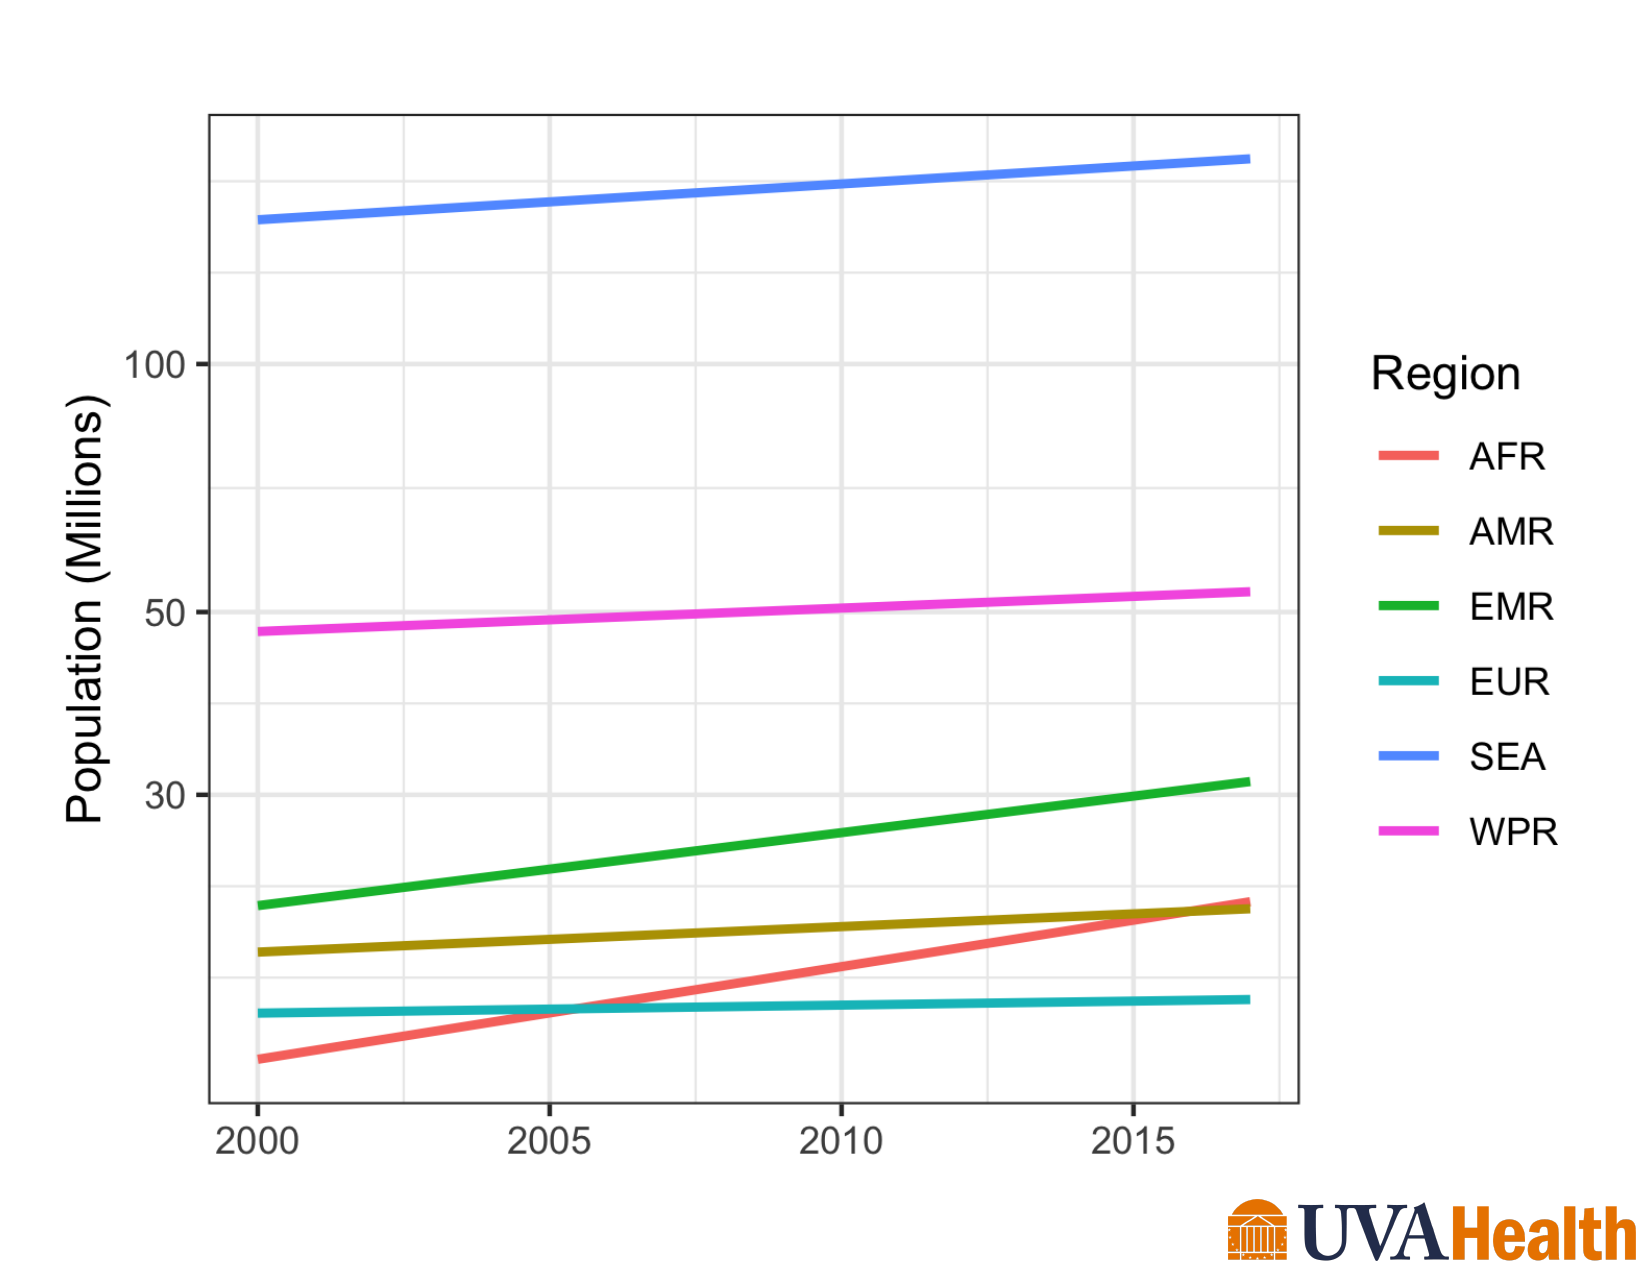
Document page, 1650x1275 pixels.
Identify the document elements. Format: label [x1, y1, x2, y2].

picture [43, 90, 1607, 1185]
picture [1228, 1199, 1636, 1261]
